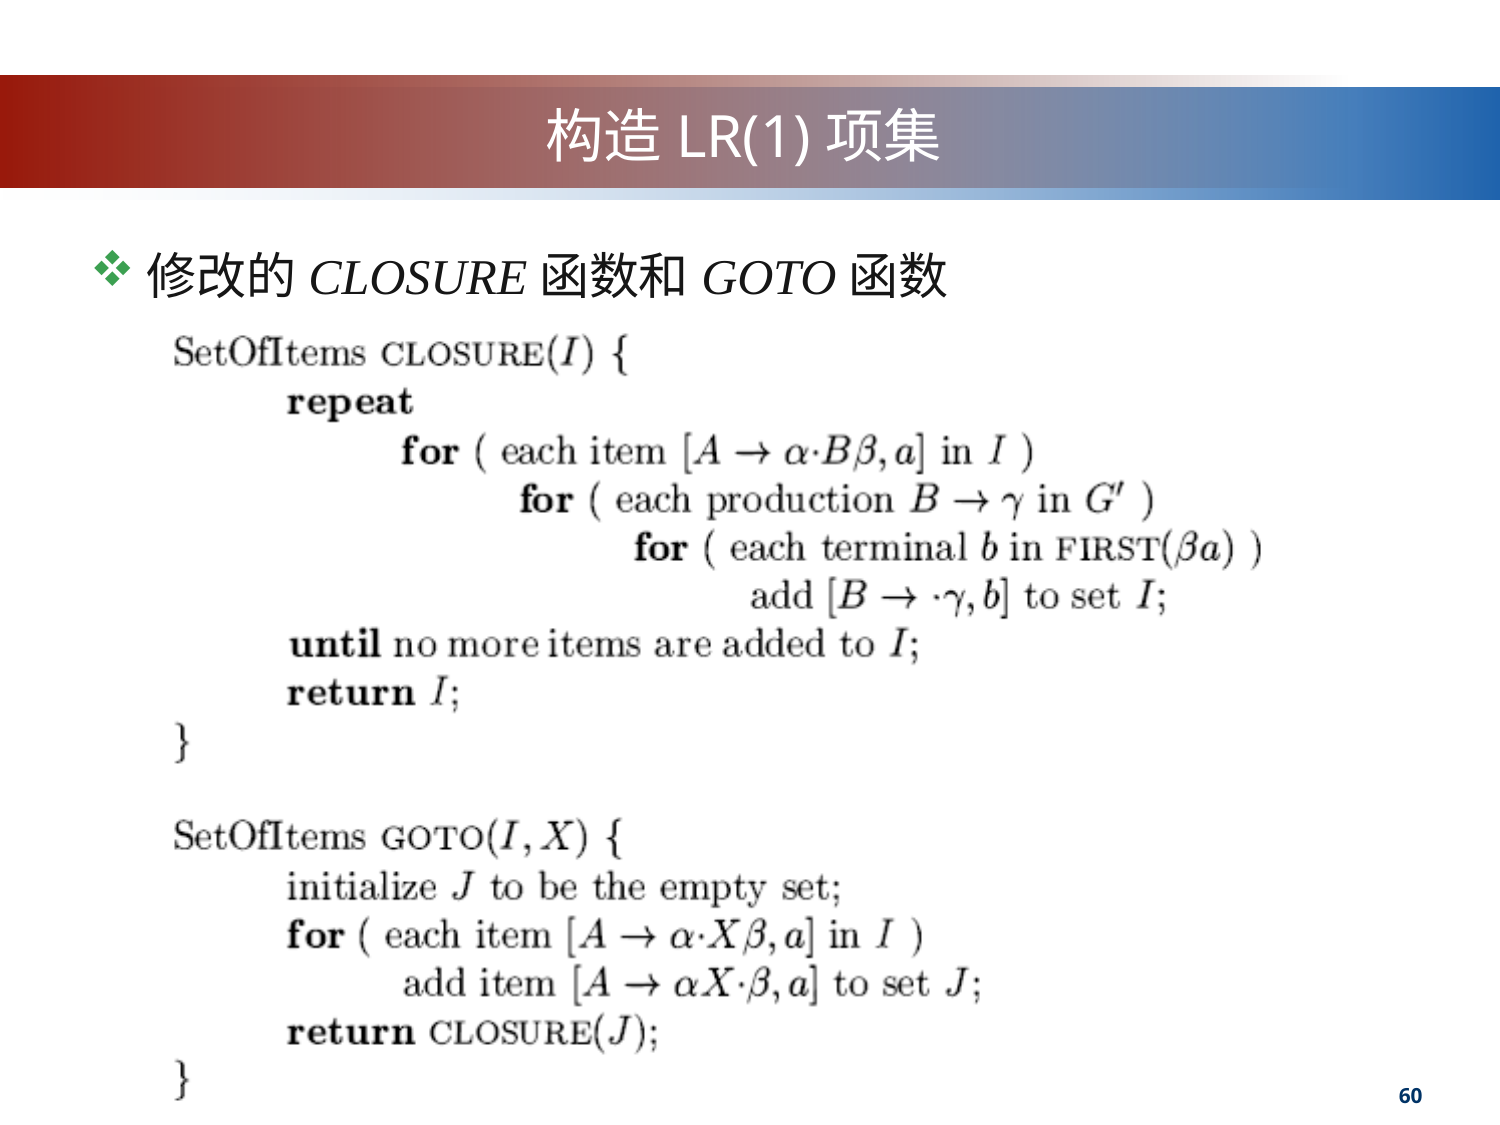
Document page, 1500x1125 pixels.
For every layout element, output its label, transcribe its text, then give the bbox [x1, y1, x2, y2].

picture [137, 316, 1276, 1105]
title 构造LR(1)项集 [137, 87, 1350, 180]
list 修改的CLOSURE函数和GOTO函数 [75, 224, 1425, 350]
slide_number 60 [1087, 1074, 1438, 1117]
